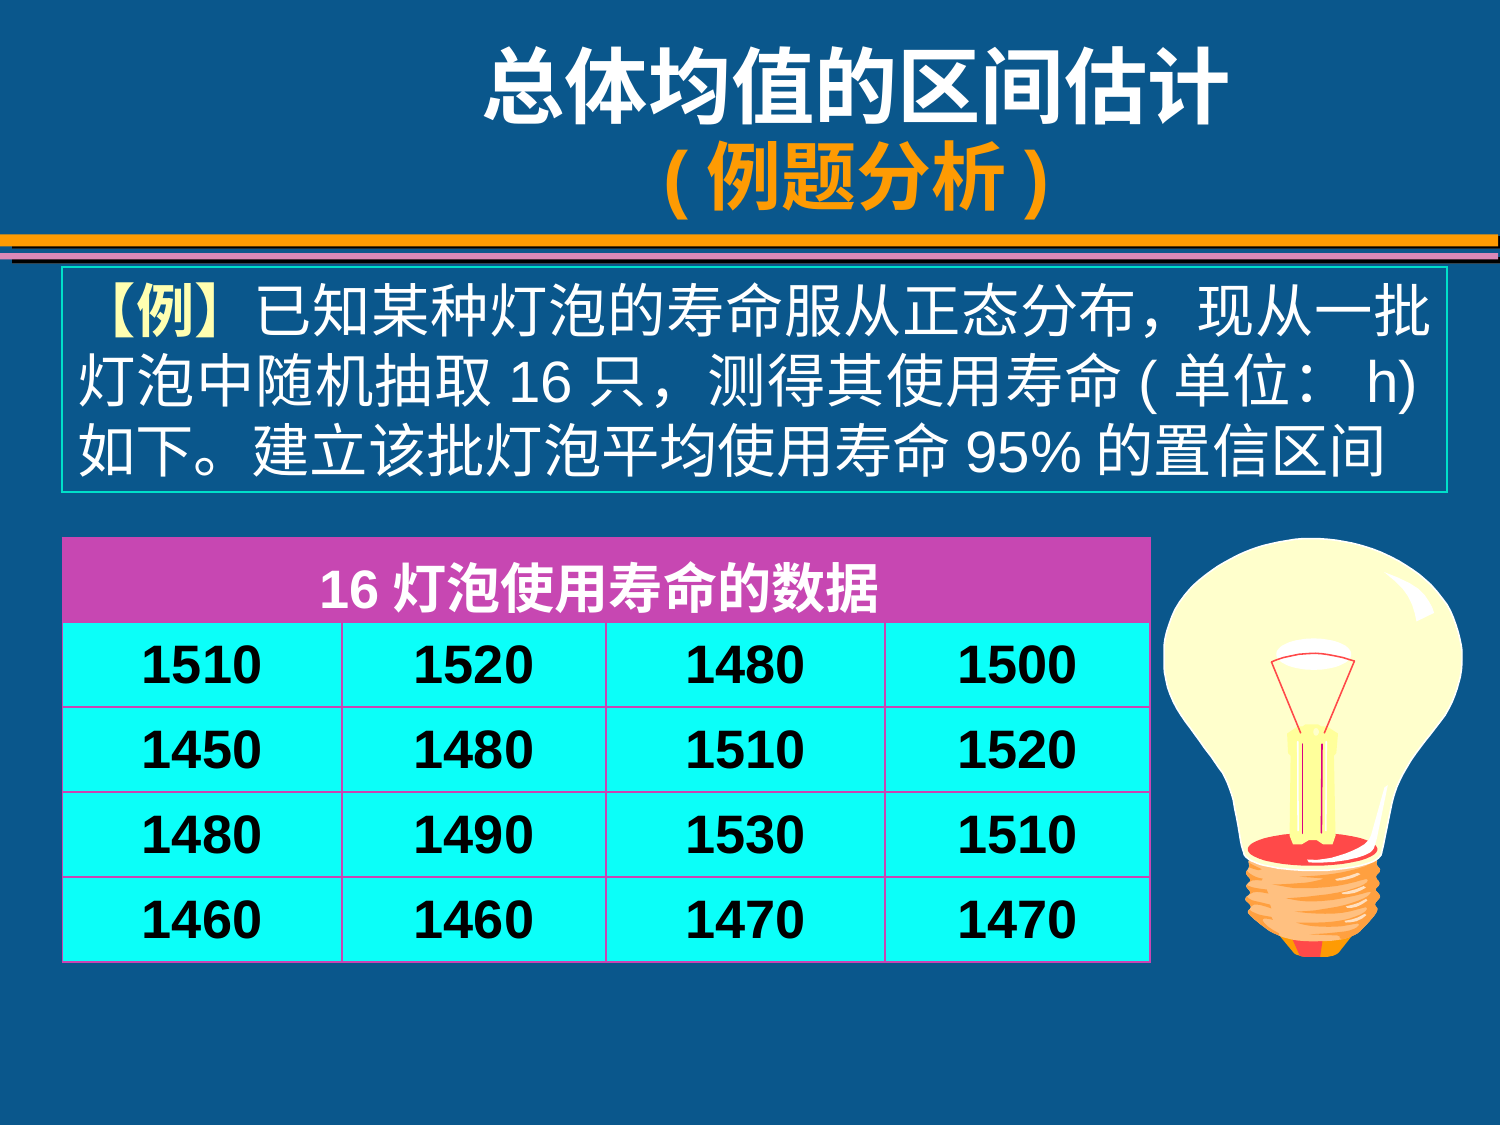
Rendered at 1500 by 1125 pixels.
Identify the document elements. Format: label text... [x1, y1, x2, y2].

table_cell 1470 [886, 878, 1149, 961]
table_cell 1460 [343, 878, 605, 961]
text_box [1162, 537, 1463, 957]
table_cell 1480 [607, 623, 884, 706]
table_cell 1460 [63, 878, 341, 961]
table_cell 1520 [886, 708, 1149, 791]
table_cell 1500 [886, 623, 1149, 706]
table_header 16灯泡使用寿命的数据 [63, 538, 1149, 621]
table_cell 1520 [343, 623, 605, 706]
table_cell 1530 [607, 793, 884, 876]
table_cell 1480 [63, 793, 341, 876]
table_cell 1510 [63, 623, 341, 706]
table_cell 1490 [343, 793, 605, 876]
table_cell 1470 [607, 878, 884, 961]
text_box [474, 837, 1425, 1000]
table_cell 1510 [886, 793, 1149, 876]
table_cell 1510 [607, 708, 884, 791]
table_cell 1480 [343, 708, 605, 791]
text_box 【例】已知某种灯泡的寿命服从正态分布，现从一批灯泡中随机抽取16只，测得其使用寿命(单位：h)如下。建立该批灯泡平均使用寿命95%的置信区间 [62, 267, 1447, 492]
table_cell 1450 [63, 708, 341, 791]
title 总体均值的区间估计 (例题分析) [300, 37, 1413, 225]
